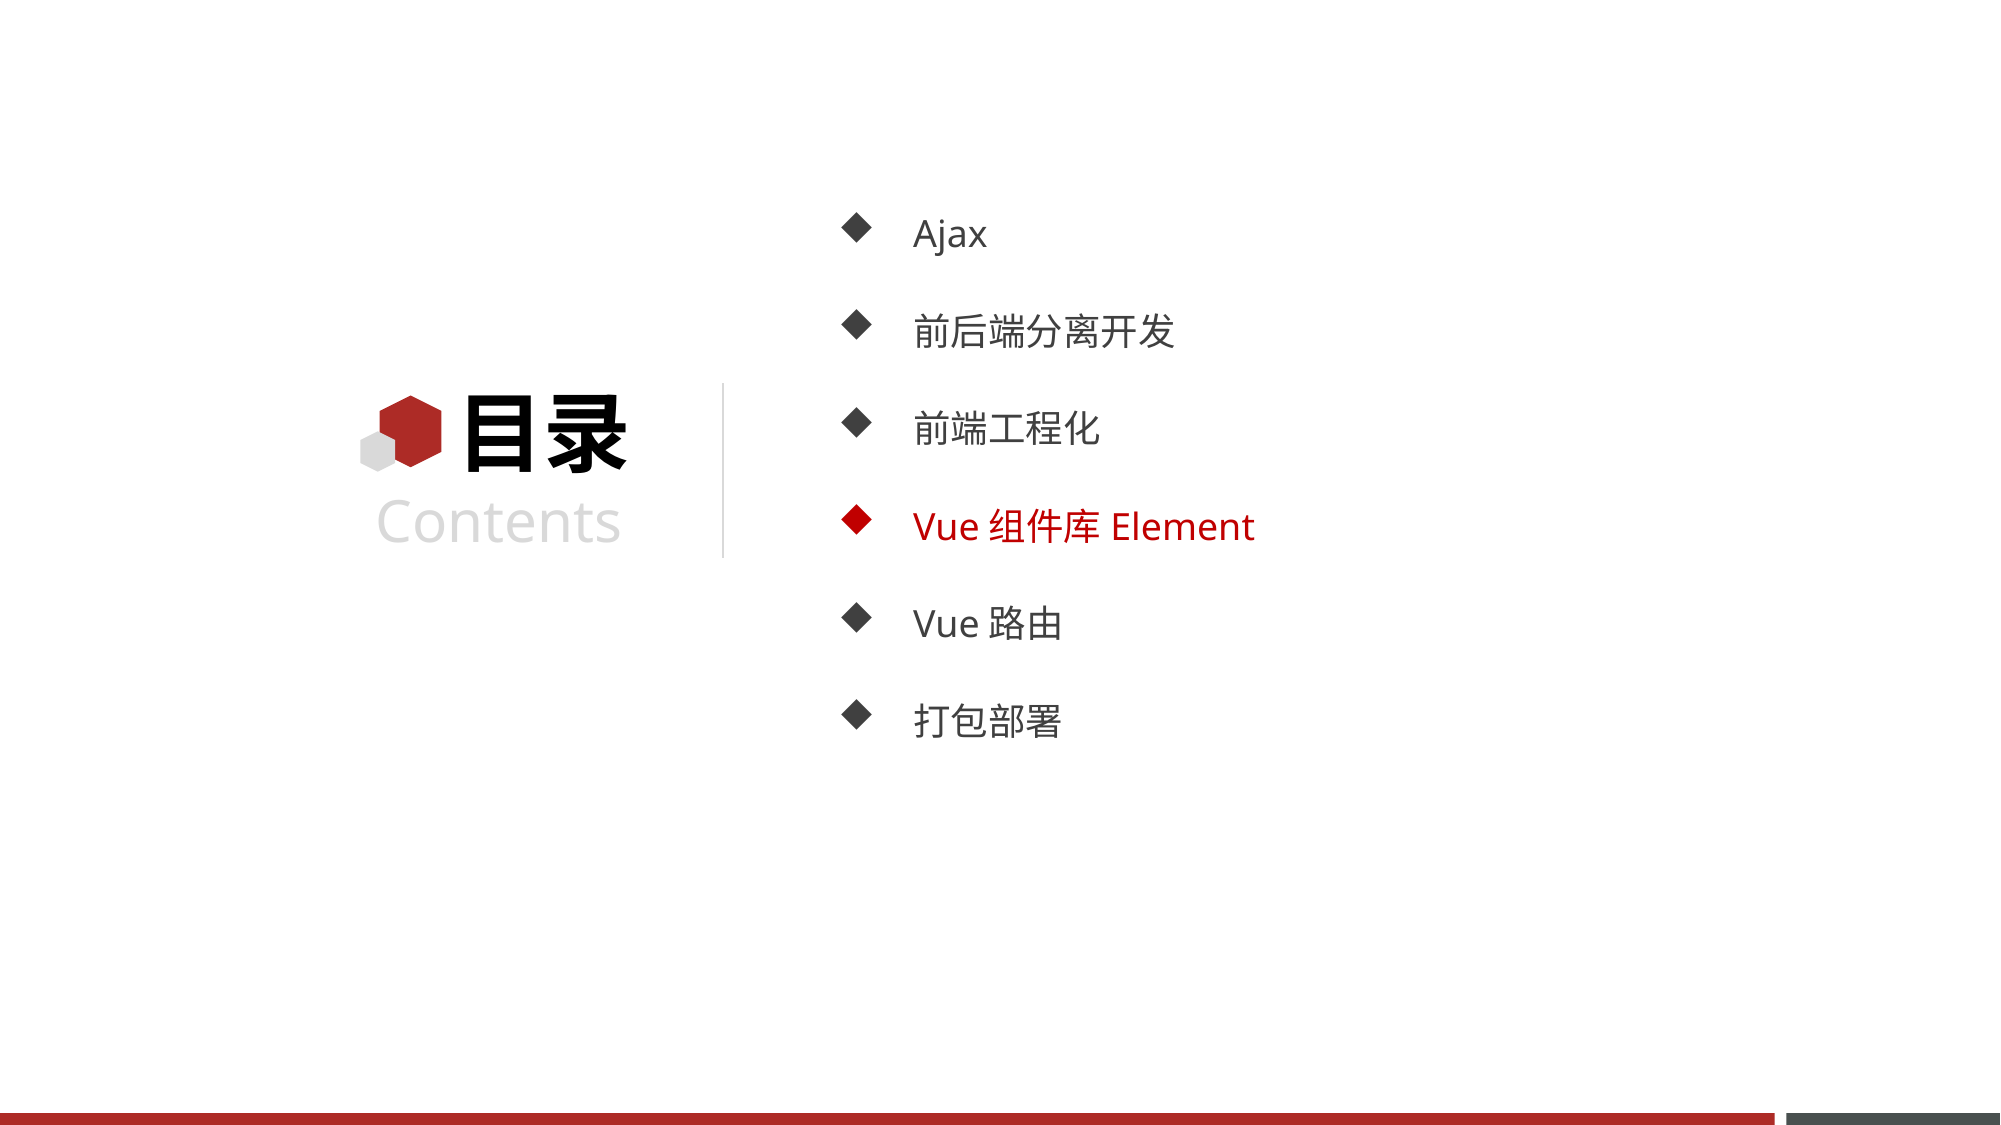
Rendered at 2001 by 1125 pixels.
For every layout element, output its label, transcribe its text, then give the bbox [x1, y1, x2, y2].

list Ajax 前后端分离开发 前端工程化 Vue组件库Element Vue路由 打包部署 [823, 165, 1804, 743]
